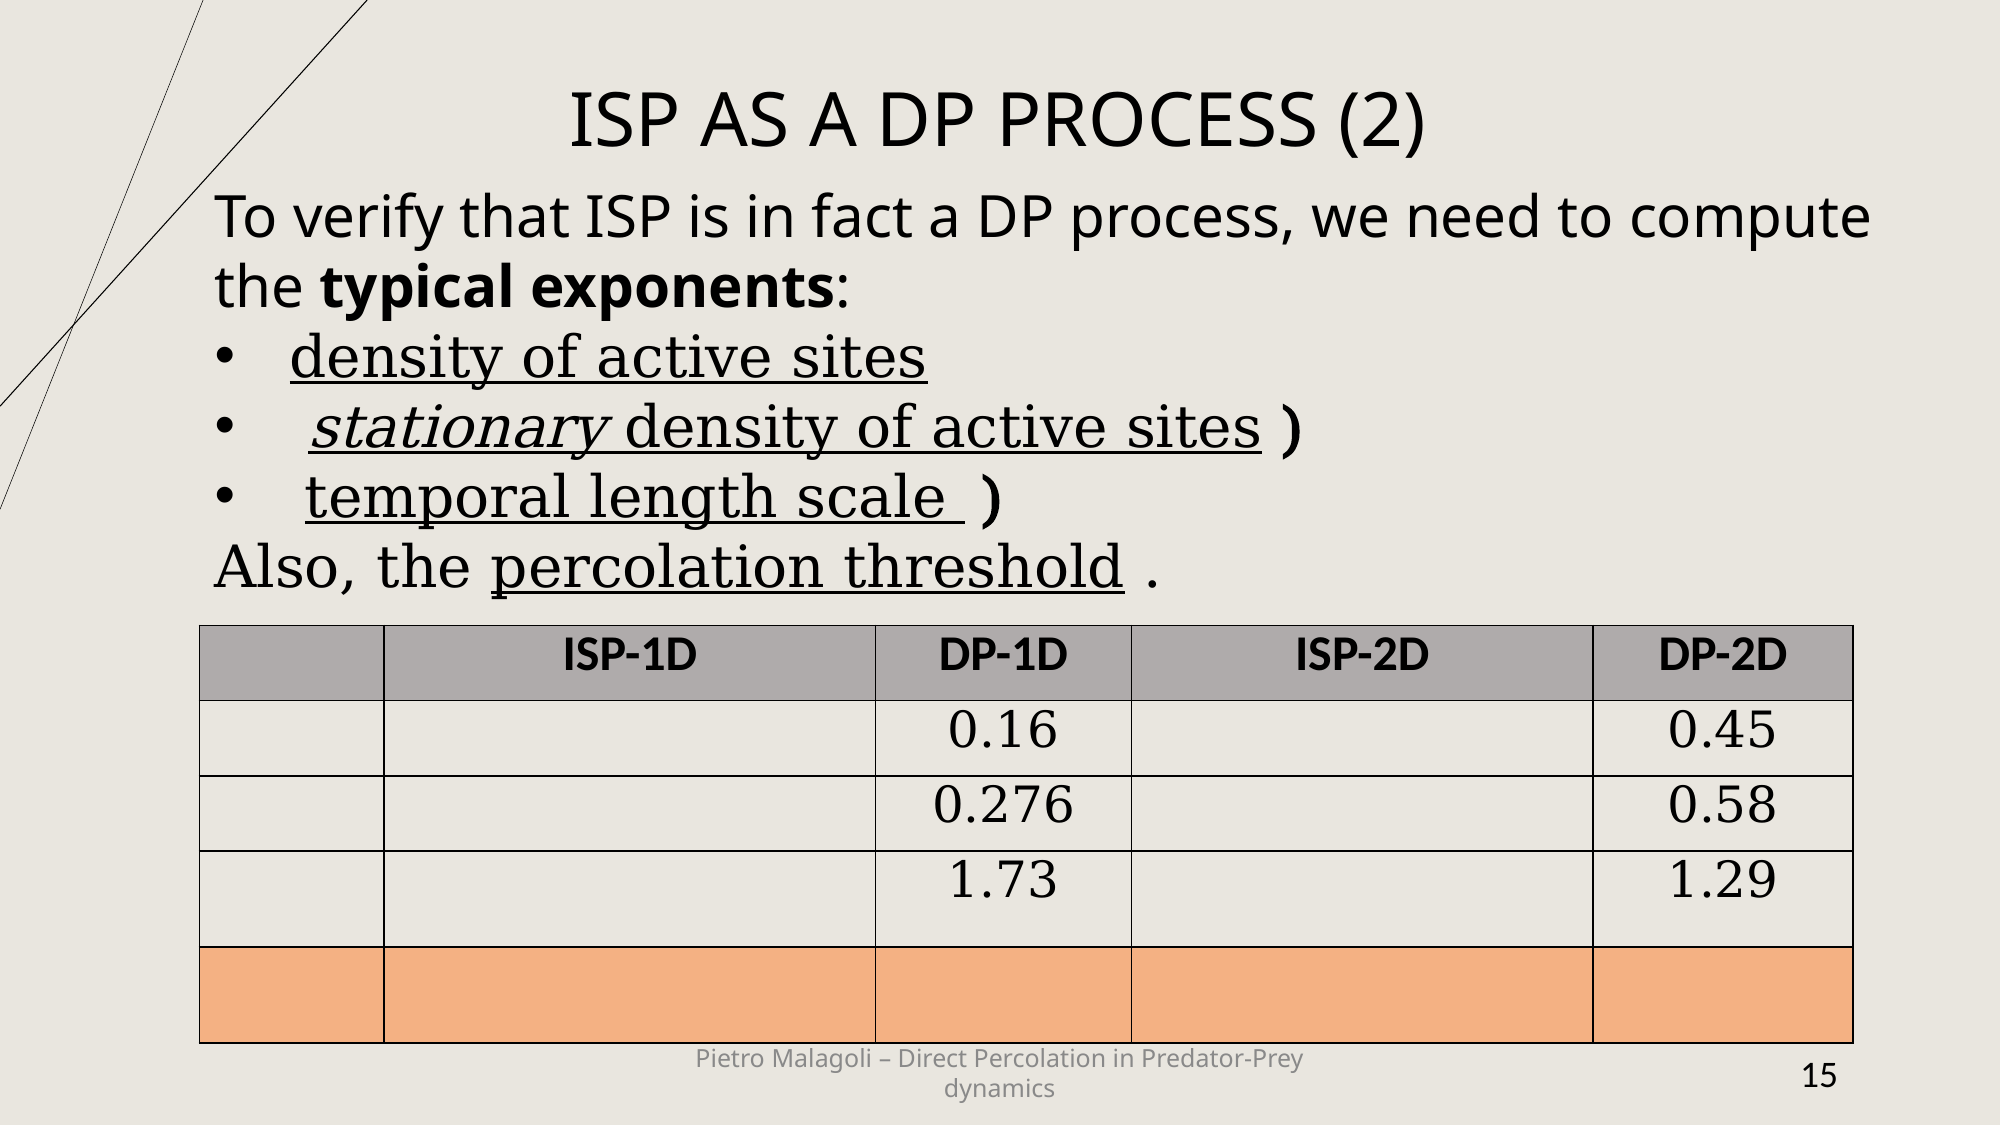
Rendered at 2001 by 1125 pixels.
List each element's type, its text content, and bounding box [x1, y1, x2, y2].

text_box Pietro Malagoli – Direct Percolation in Predator-Prey dynamics [662, 1044, 1338, 1103]
text_box 15 [1403, 1044, 1854, 1103]
text_box ISP AS A DP PROCESS (2) [265, 64, 1732, 170]
